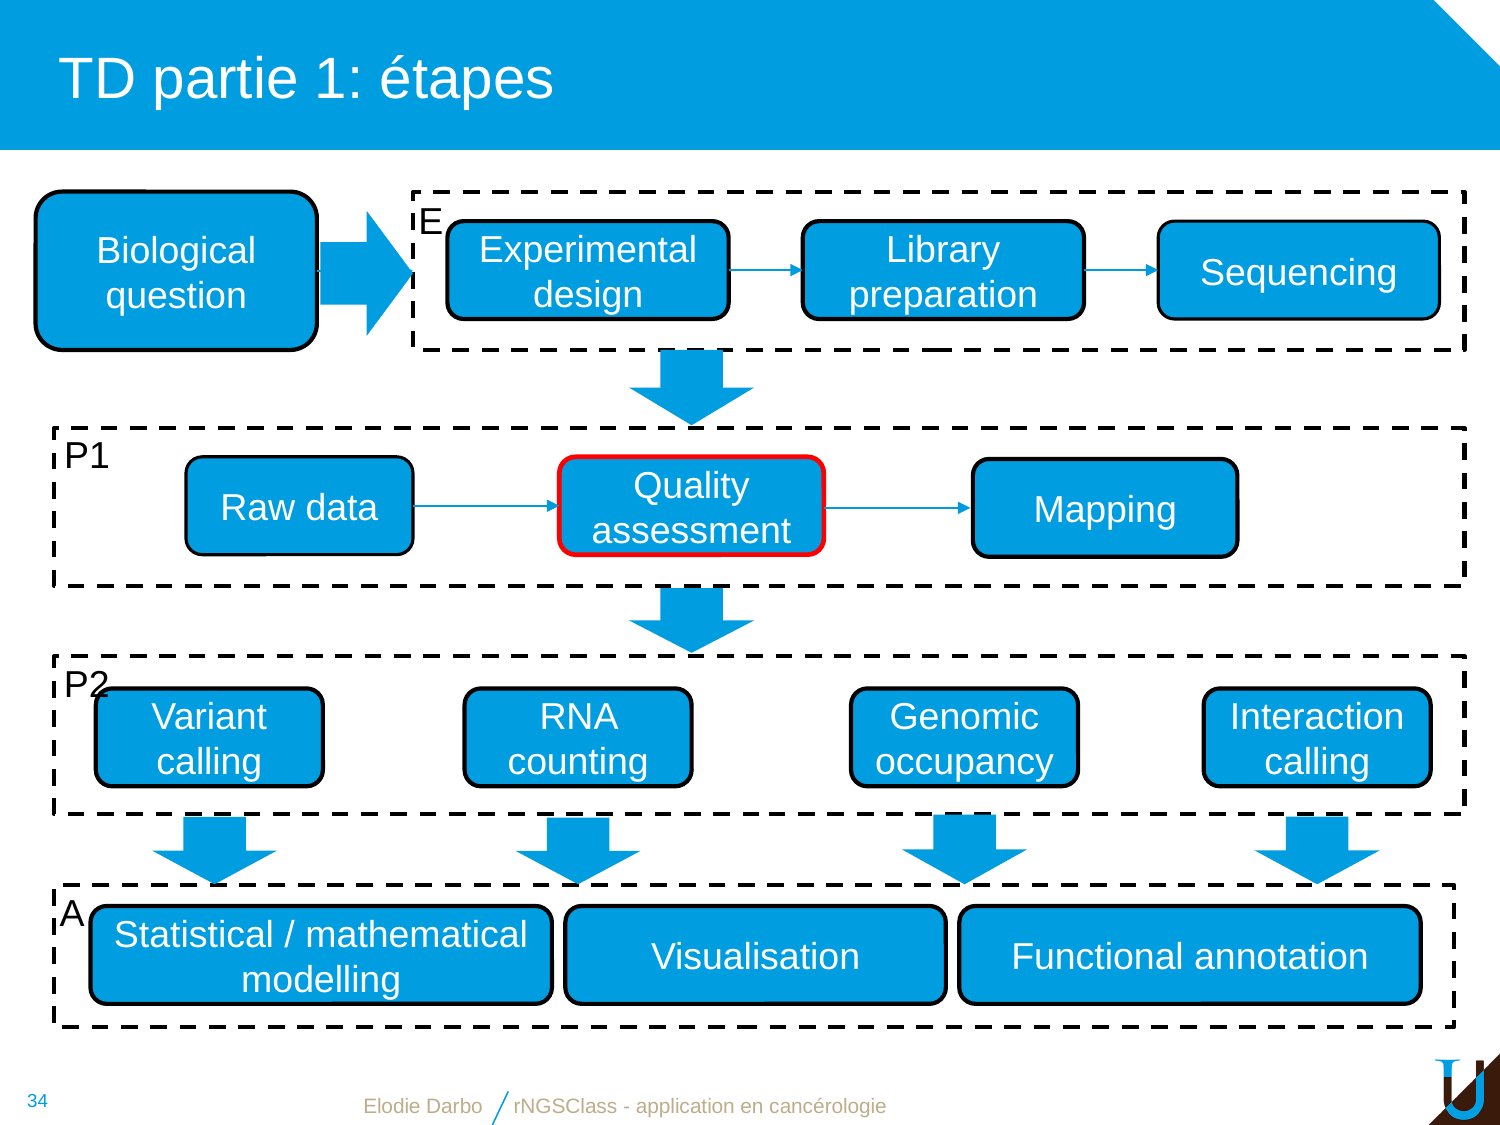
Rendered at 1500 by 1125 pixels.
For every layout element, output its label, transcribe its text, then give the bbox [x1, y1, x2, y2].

text_box E [403, 189, 487, 251]
title TD partie 1: étapes [0, 0, 1425, 150]
text_box [515, 817, 641, 885]
text_box [320, 210, 411, 270]
picture [1425, 1050, 1500, 1125]
text_box [629, 588, 755, 653]
text_box Statistical / mathematical modelling [90, 905, 552, 1004]
text_box P2 [48, 652, 133, 714]
text_box [152, 816, 278, 885]
text_box [54, 885, 1455, 1028]
text_box [54, 655, 1465, 815]
text_box A [44, 881, 128, 943]
slide_number Elodie Darbo [75, 1091, 498, 1125]
slide_number 34 [0, 1074, 75, 1125]
text_box Library preparation [802, 221, 1085, 320]
text_box Experimental design [447, 221, 729, 320]
text_box [413, 191, 1465, 350]
text_box Sequencing [1158, 221, 1440, 320]
text_box [54, 427, 1465, 586]
text_box Visualisation [565, 905, 946, 1004]
footer rNGSClass - application en cancérologie [498, 1091, 1362, 1125]
text_box [1254, 816, 1380, 885]
text_box P1 [49, 423, 133, 485]
text_box [629, 349, 755, 426]
text_box Biological question [35, 191, 317, 350]
text_box [320, 279, 409, 336]
text_box [902, 814, 1028, 885]
